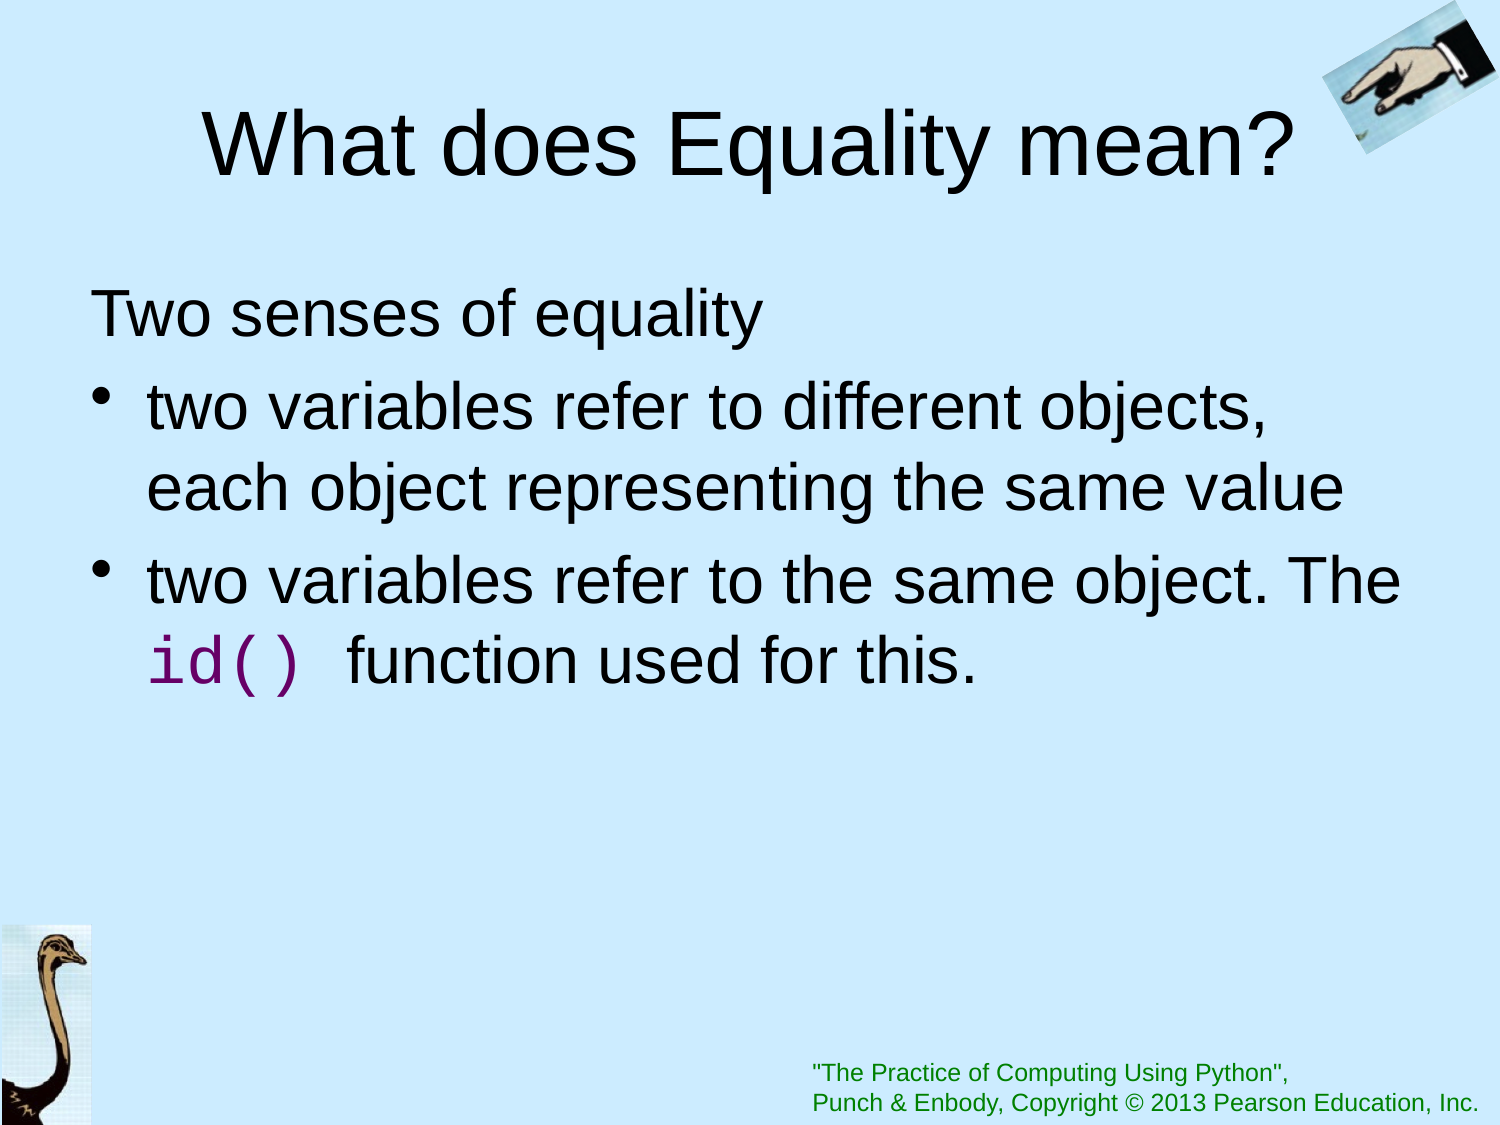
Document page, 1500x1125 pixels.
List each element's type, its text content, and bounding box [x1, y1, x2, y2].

picture [1378, 0, 1499, 120]
picture [2, 924, 92, 1125]
list Two senses of equality two variables refer to different objects, each object representing the same value two variables refer to the same object. The id() function used for this. [75, 262, 1425, 1005]
title What does Equality mean? [75, 45, 1425, 233]
